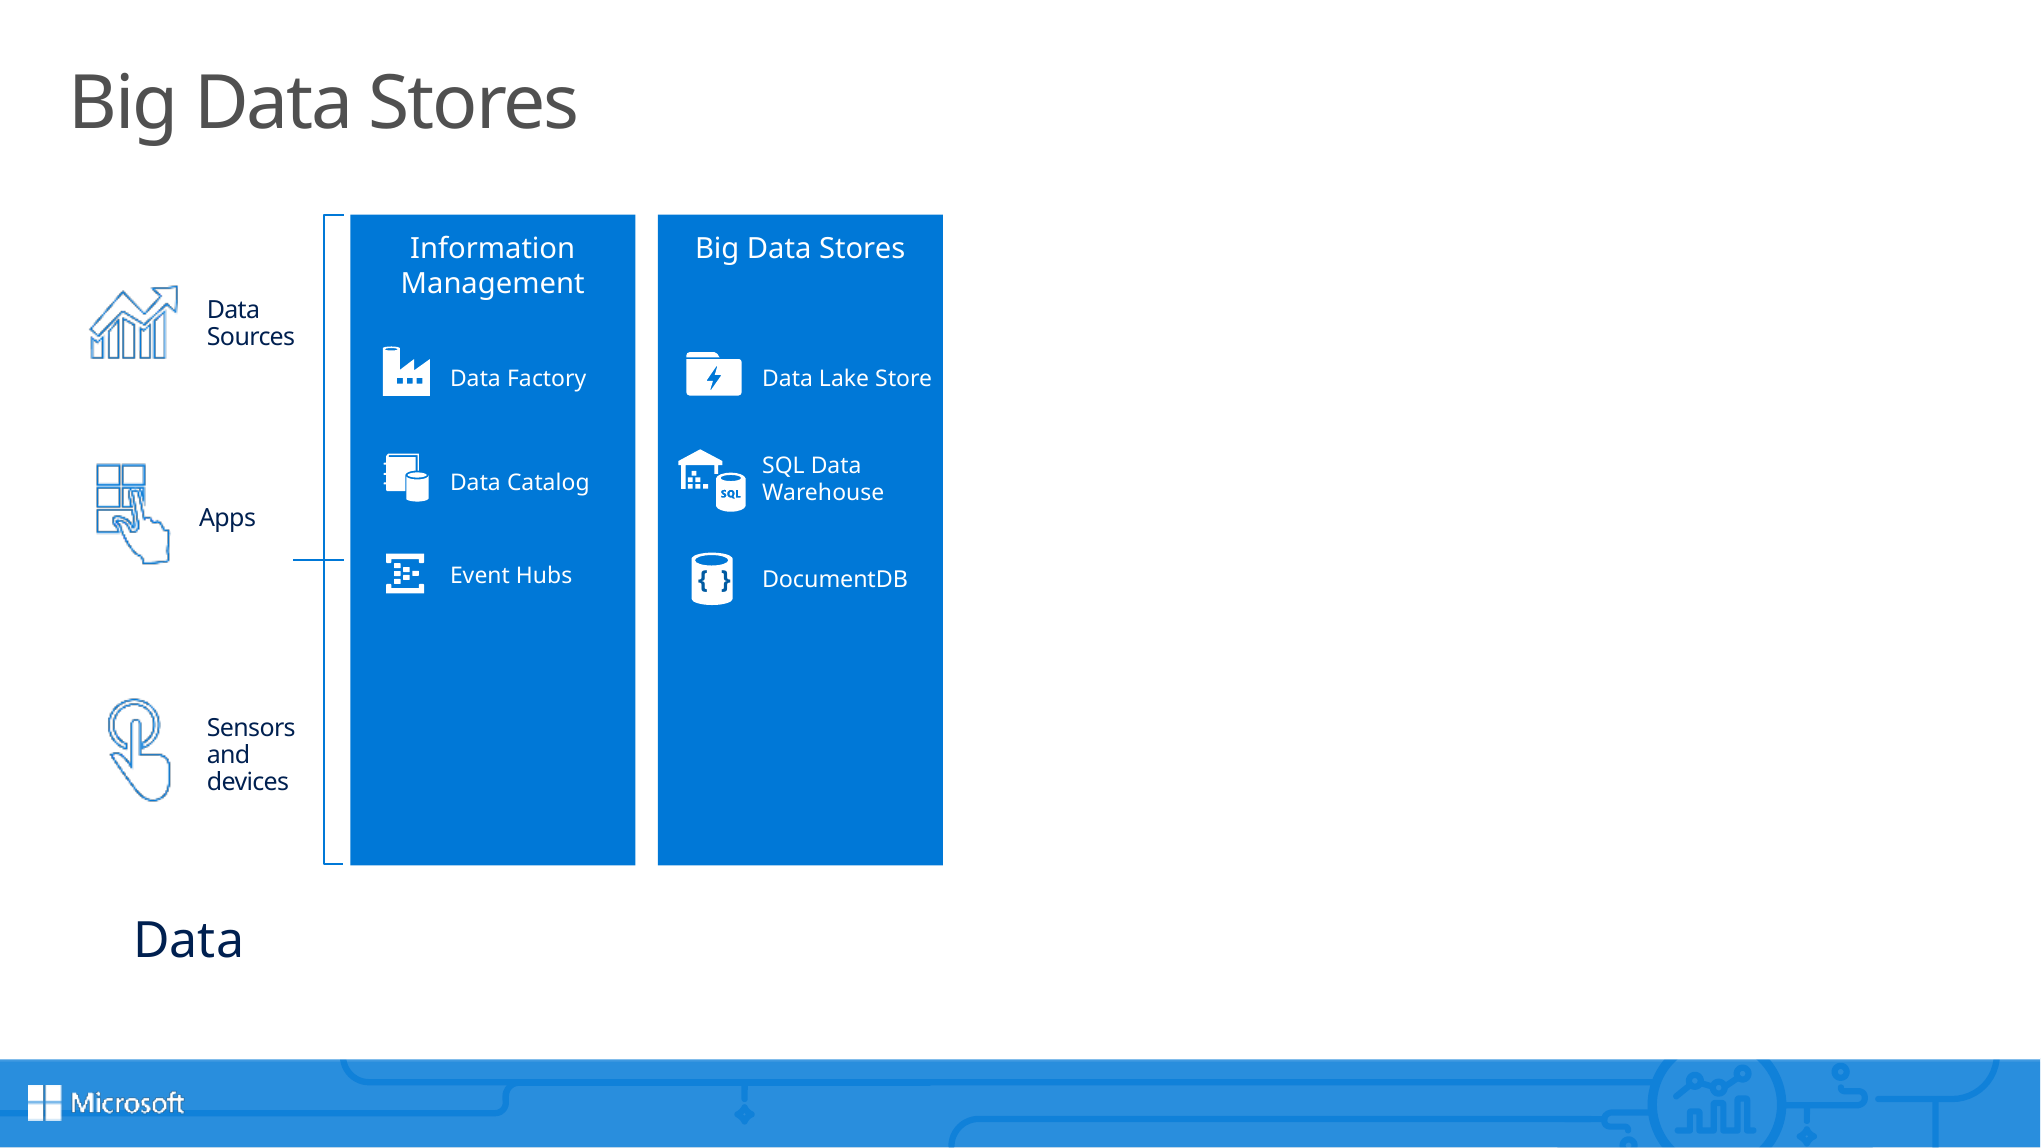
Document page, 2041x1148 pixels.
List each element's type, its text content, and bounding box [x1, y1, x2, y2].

title Big Data Stores [45, 48, 1996, 199]
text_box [67, 214, 961, 968]
